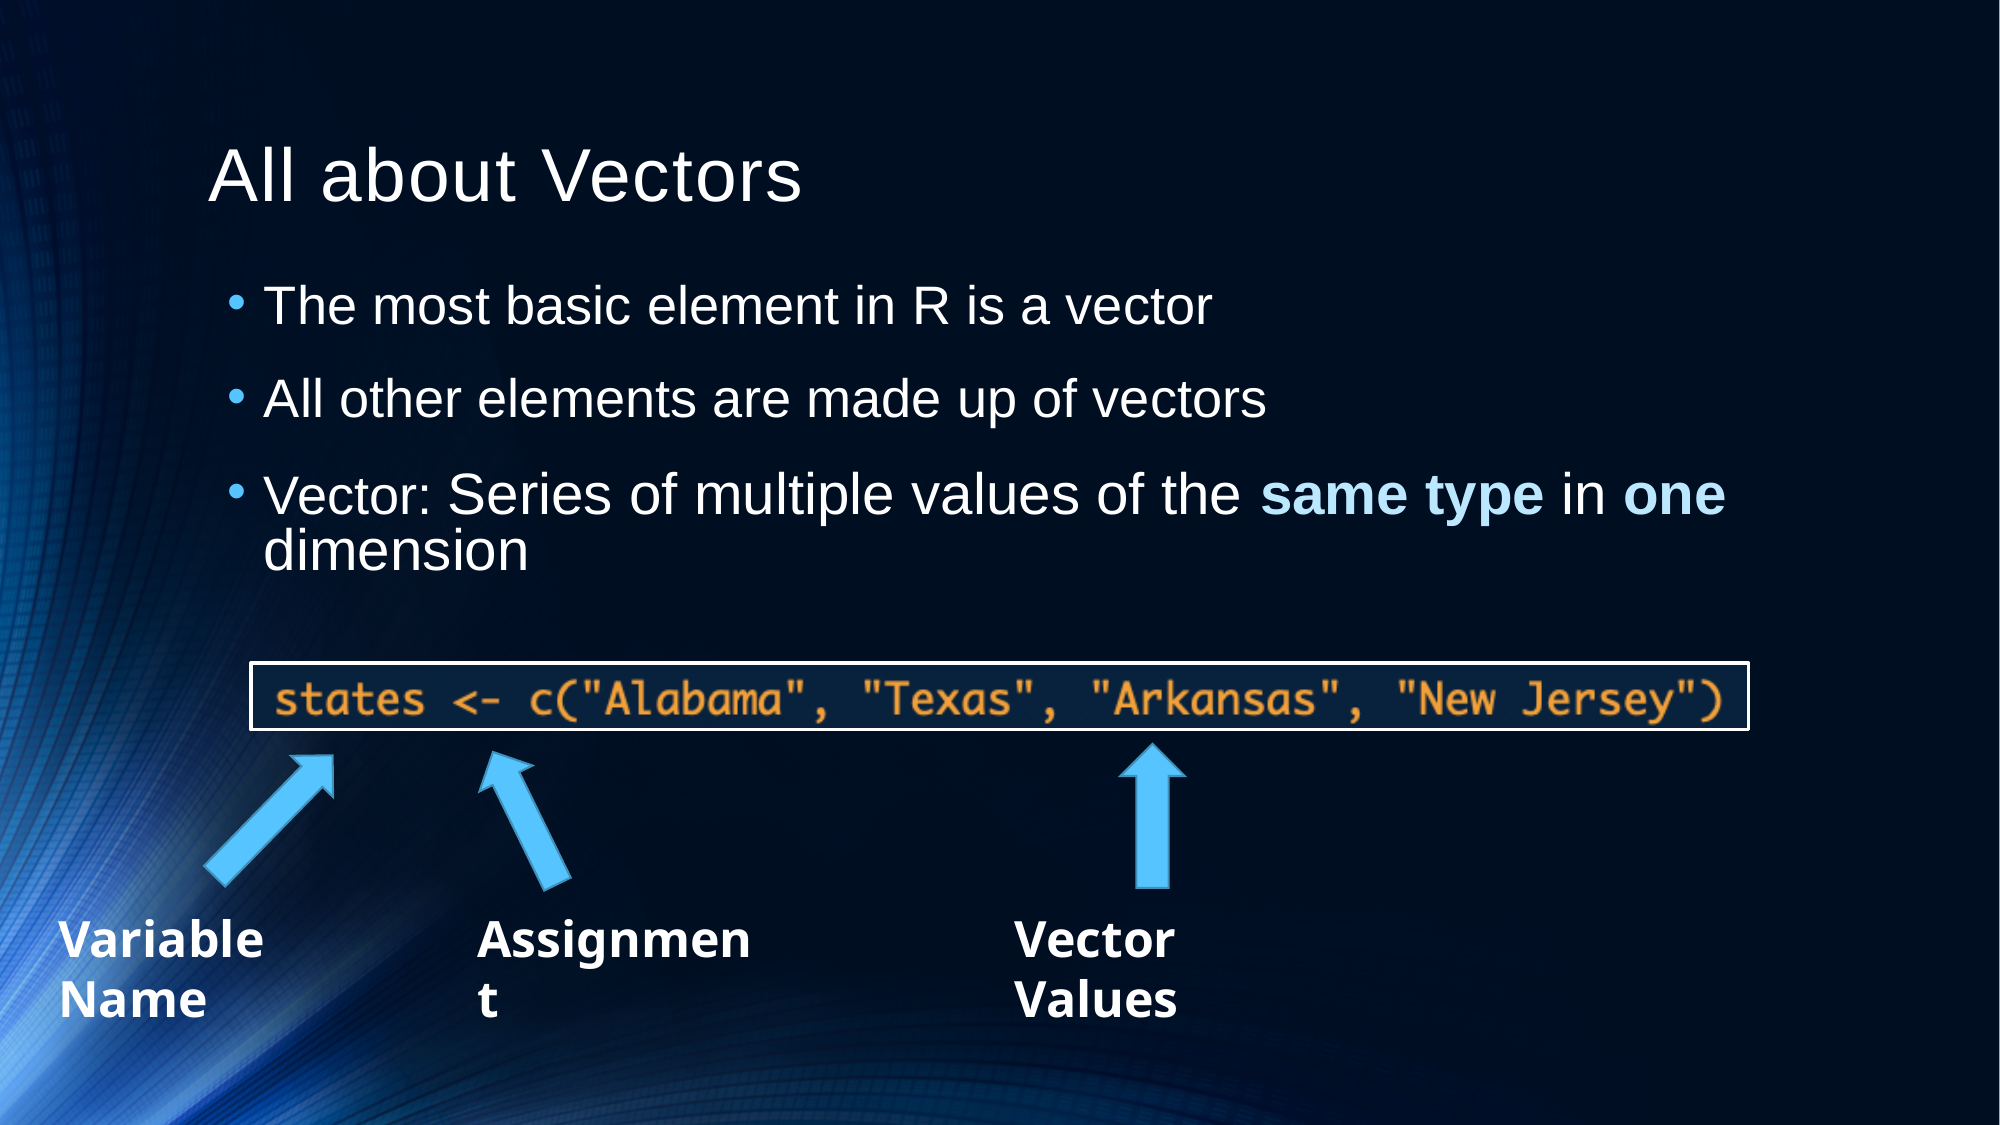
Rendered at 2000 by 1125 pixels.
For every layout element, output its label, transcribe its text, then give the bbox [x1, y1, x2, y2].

title All about Vectors [193, 0, 1725, 225]
list The most basic element in R is a vector All other elements are made up of vectors Vector: Series of multiple values of the same type in one dimension [212, 275, 1850, 1038]
text_box Variable Name [43, 899, 419, 1035]
text_box Assignment [462, 899, 788, 1035]
picture [0, 0, 2000, 1125]
text_box Vector Values [999, 899, 1325, 1035]
text_box [202, 754, 335, 888]
text_box [477, 750, 573, 892]
text_box [1117, 742, 1188, 889]
